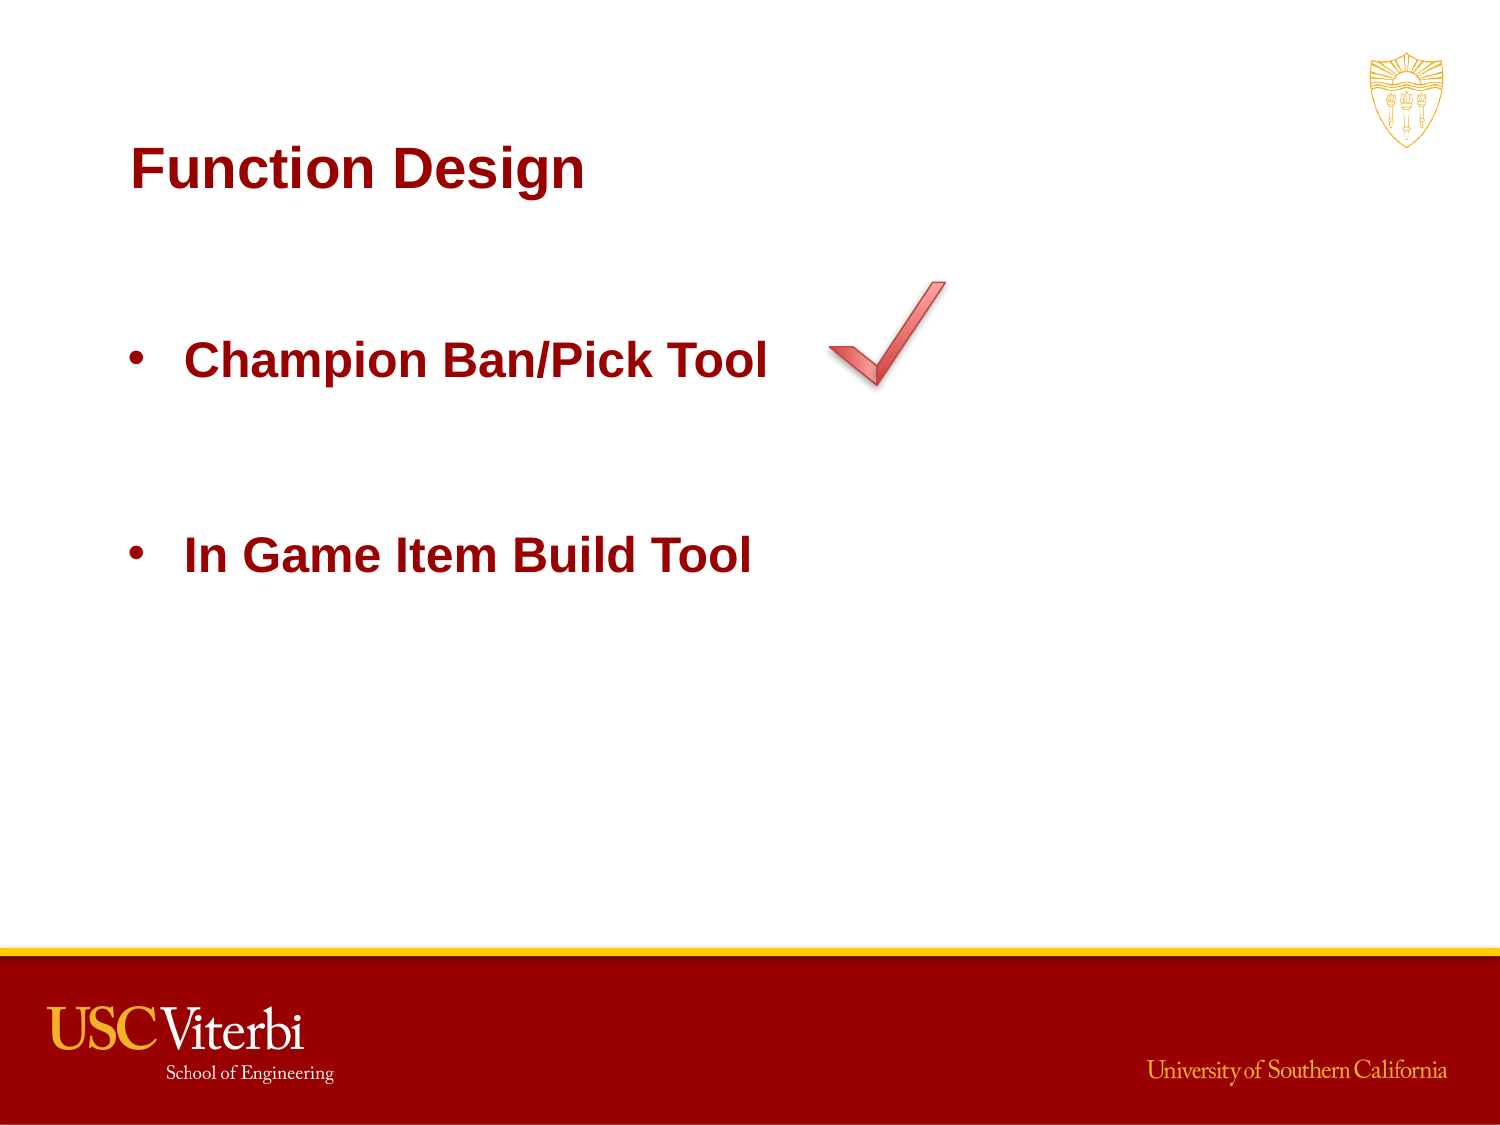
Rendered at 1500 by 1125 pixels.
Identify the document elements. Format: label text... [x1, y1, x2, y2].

picture [1345, 39, 1468, 162]
picture [1147, 1059, 1447, 1086]
text_box Function Design [115, 123, 602, 208]
text_box Champion Ban/Pick Tool In Game Item Build Tool [112, 320, 1327, 635]
picture [47, 1006, 334, 1084]
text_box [829, 282, 946, 386]
